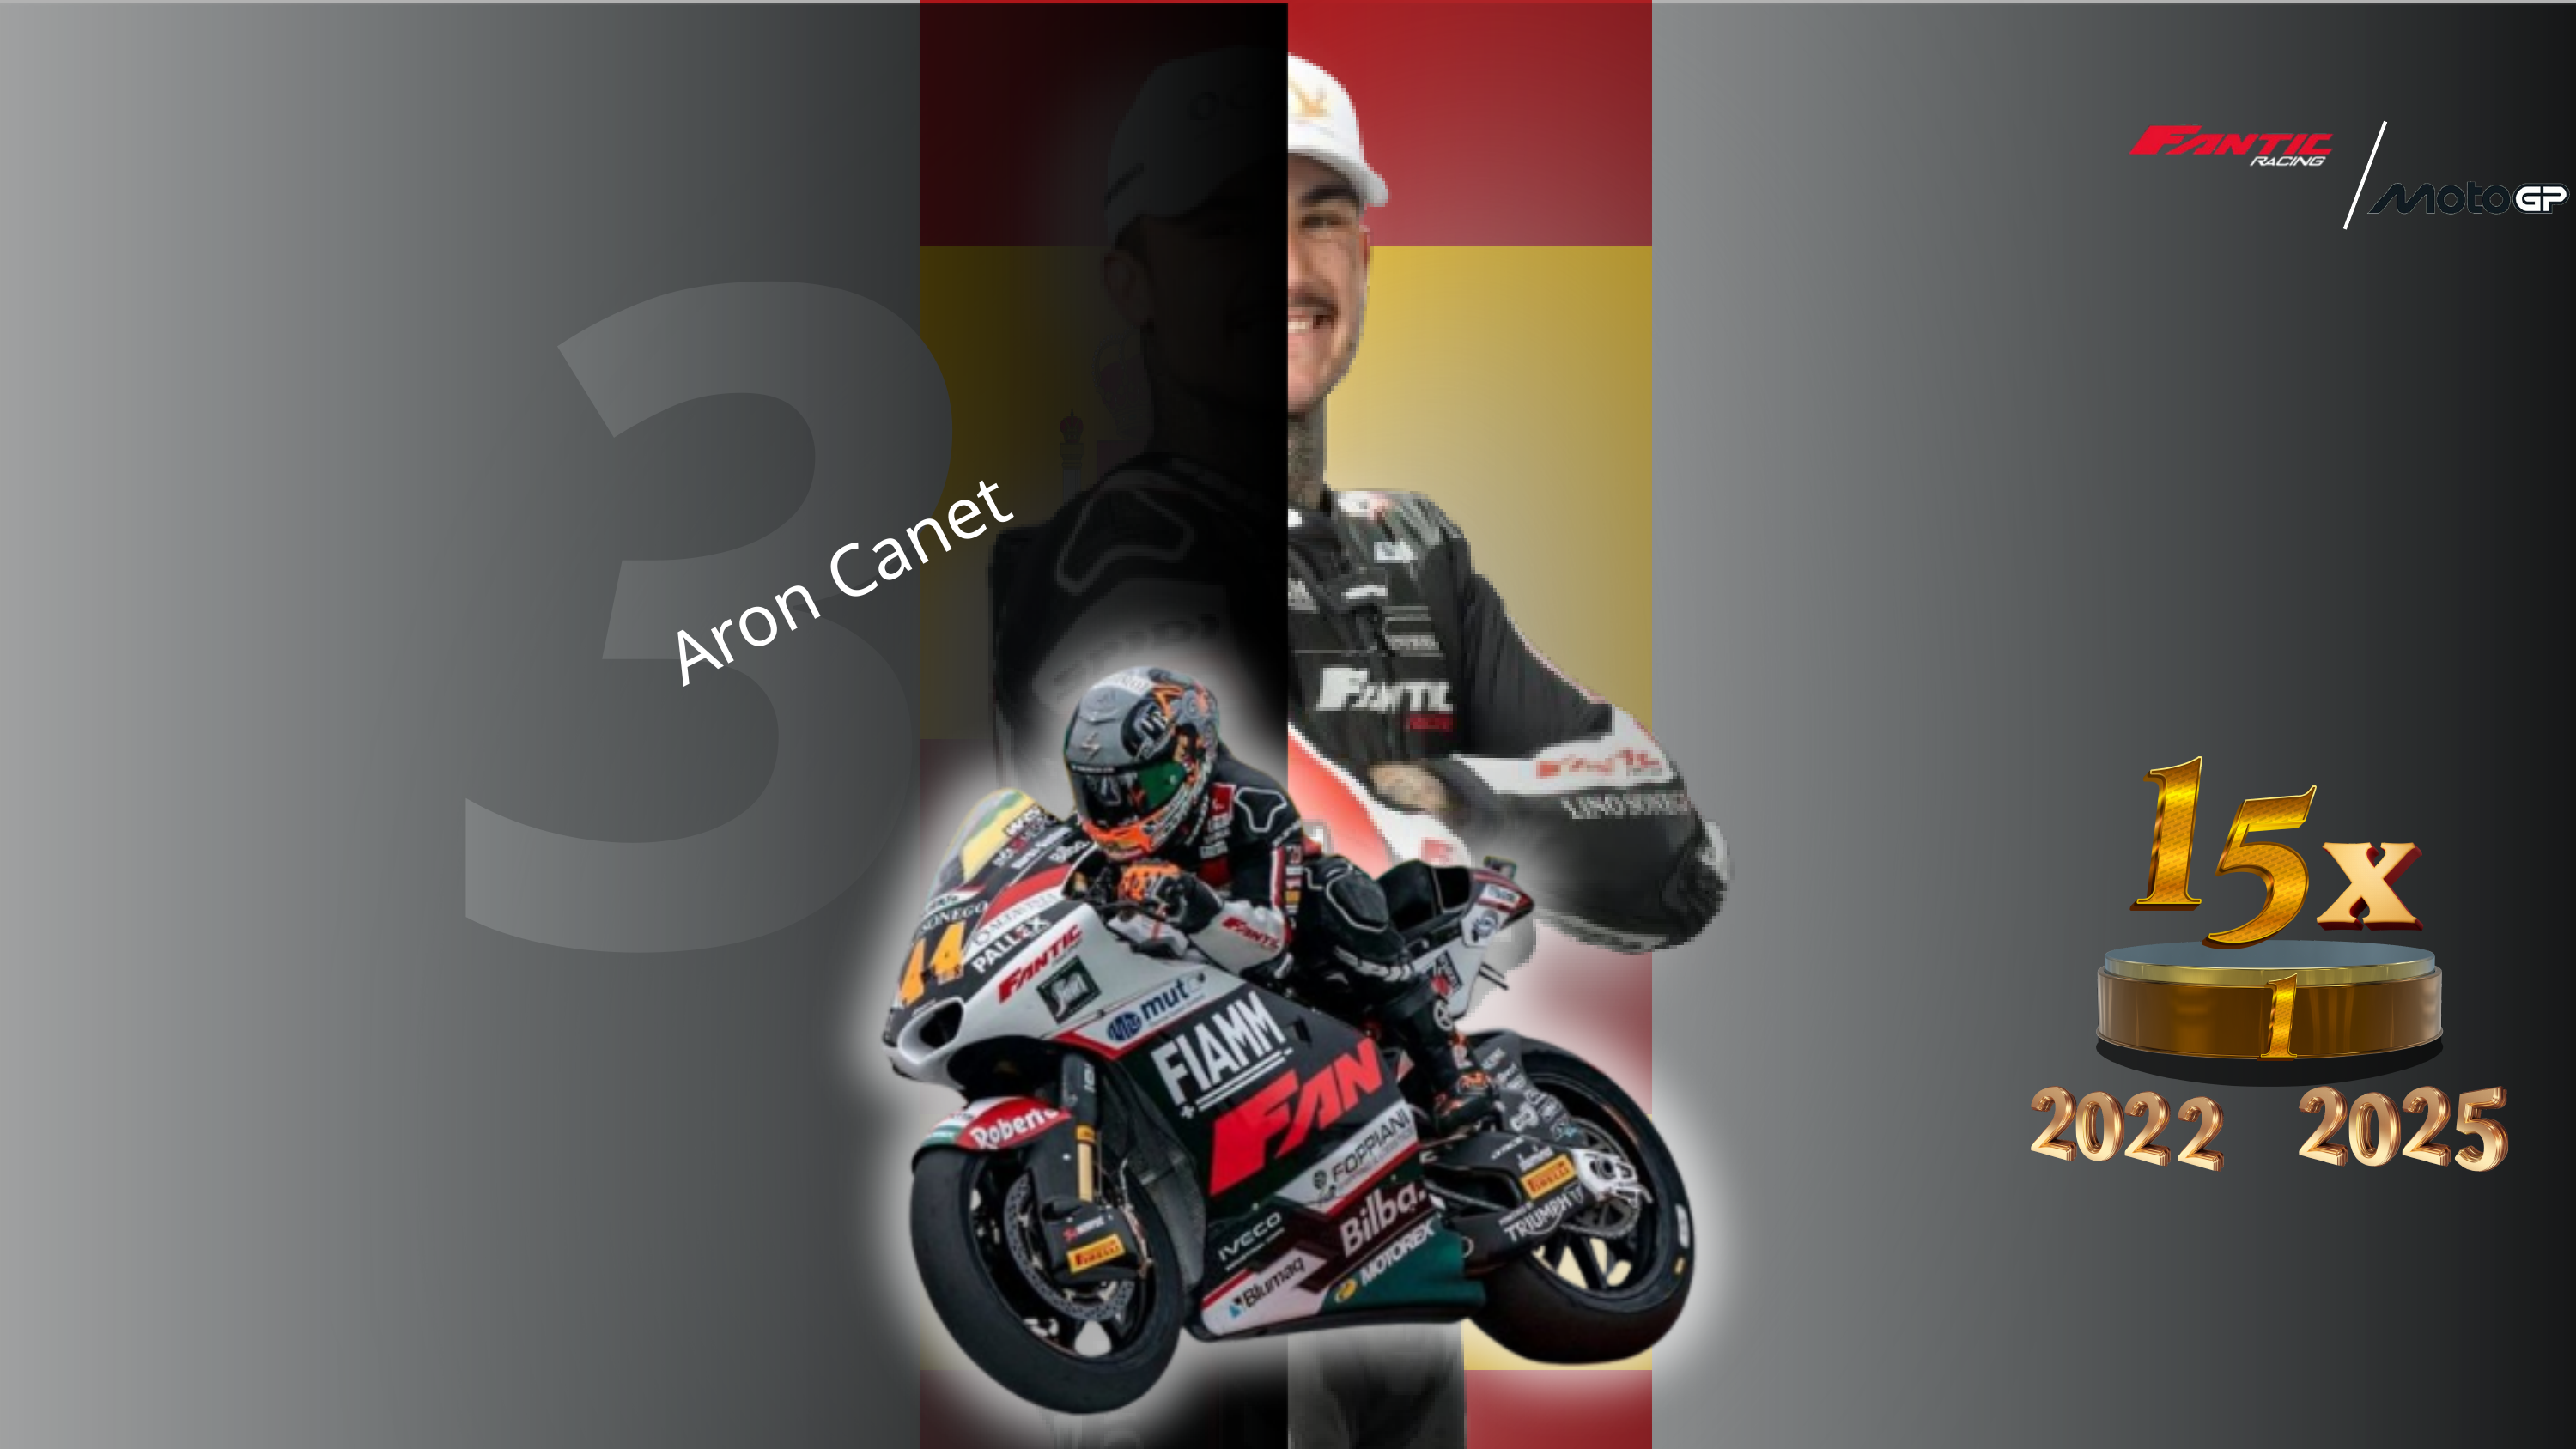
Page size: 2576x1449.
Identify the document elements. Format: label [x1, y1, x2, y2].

text_box [2117, 31, 2576, 258]
text_box [0, 3, 2576, 1449]
text_box [2056, 756, 2483, 1087]
text_box [2030, 1085, 2509, 1172]
